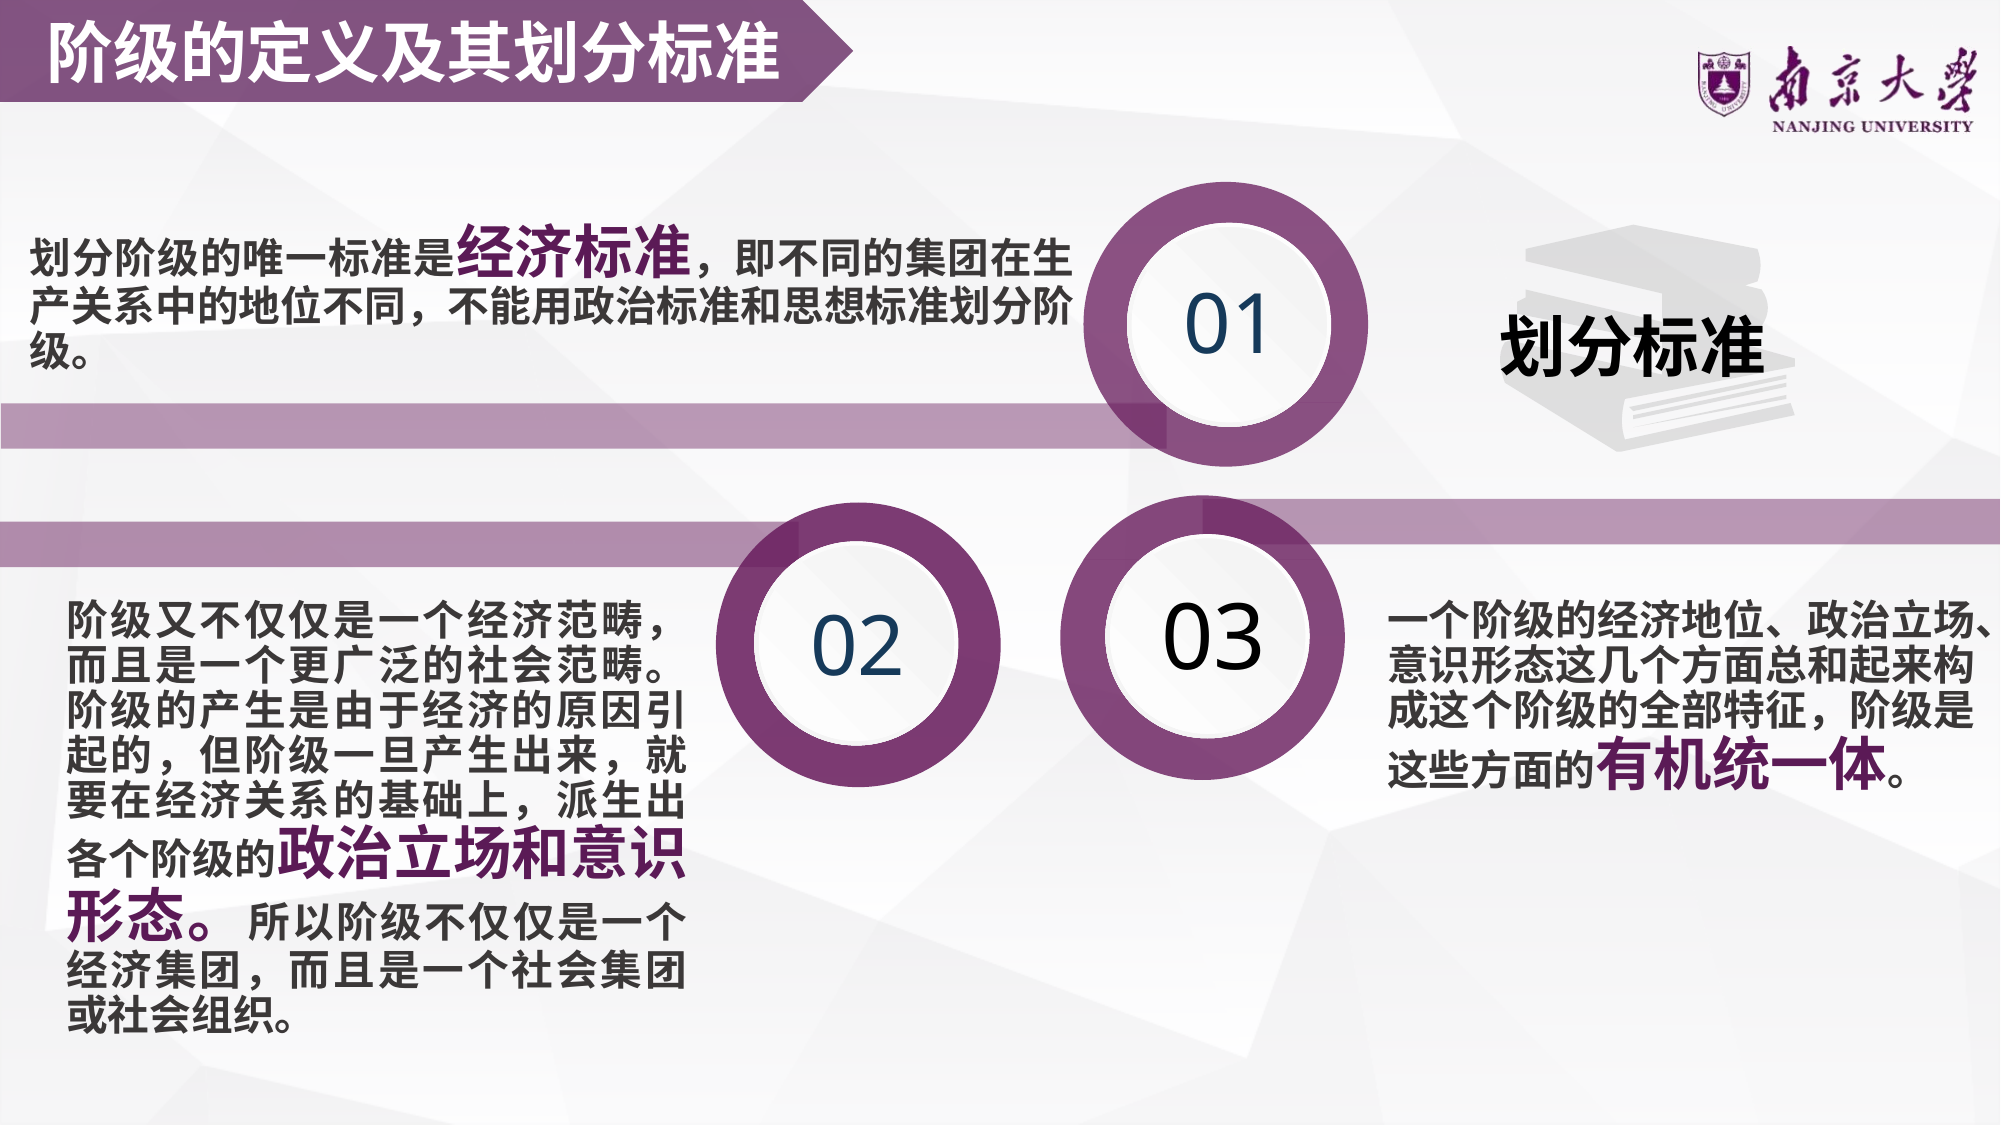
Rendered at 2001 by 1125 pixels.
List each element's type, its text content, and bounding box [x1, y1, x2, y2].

text_box [1519, 392, 1795, 452]
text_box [1083, 181, 1369, 467]
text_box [1105, 534, 1310, 739]
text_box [1060, 495, 1345, 781]
text_box [1525, 224, 1766, 297]
text_box 划分阶级的唯一标准是经济标准，即不同的集团在生产关系中的地位不同，不能用政治标准和思想标准划分阶级。 [14, 215, 1083, 384]
text_box 划分标准 [1369, 297, 1940, 392]
text_box [0, 403, 1083, 449]
text_box [0, 521, 715, 568]
text_box 阶级的定义及其划分标准 [0, 0, 855, 103]
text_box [1127, 222, 1332, 427]
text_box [754, 541, 959, 746]
text_box 阶级又不仅仅是一个经济范畴，而且是一个更广泛的社会范畴。阶级的产生是由于经济的原因引起的，但阶级一旦产生出来，就要在经济关系的基础上，派生出各个阶级的政治立场和意识形态。所以阶级不仅仅是一个经济集团，而且是一个社会集团或社会组织。 [51, 591, 703, 1048]
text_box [715, 502, 1001, 788]
text_box 一个阶级的经济地位、政治立场、意识形态这几个方面总和起来构成这个阶级的全部特征，阶级是这些方面的有机统一体。 [1372, 592, 1991, 806]
picture [0, 0, 2001, 1125]
text_box [1345, 498, 2000, 545]
